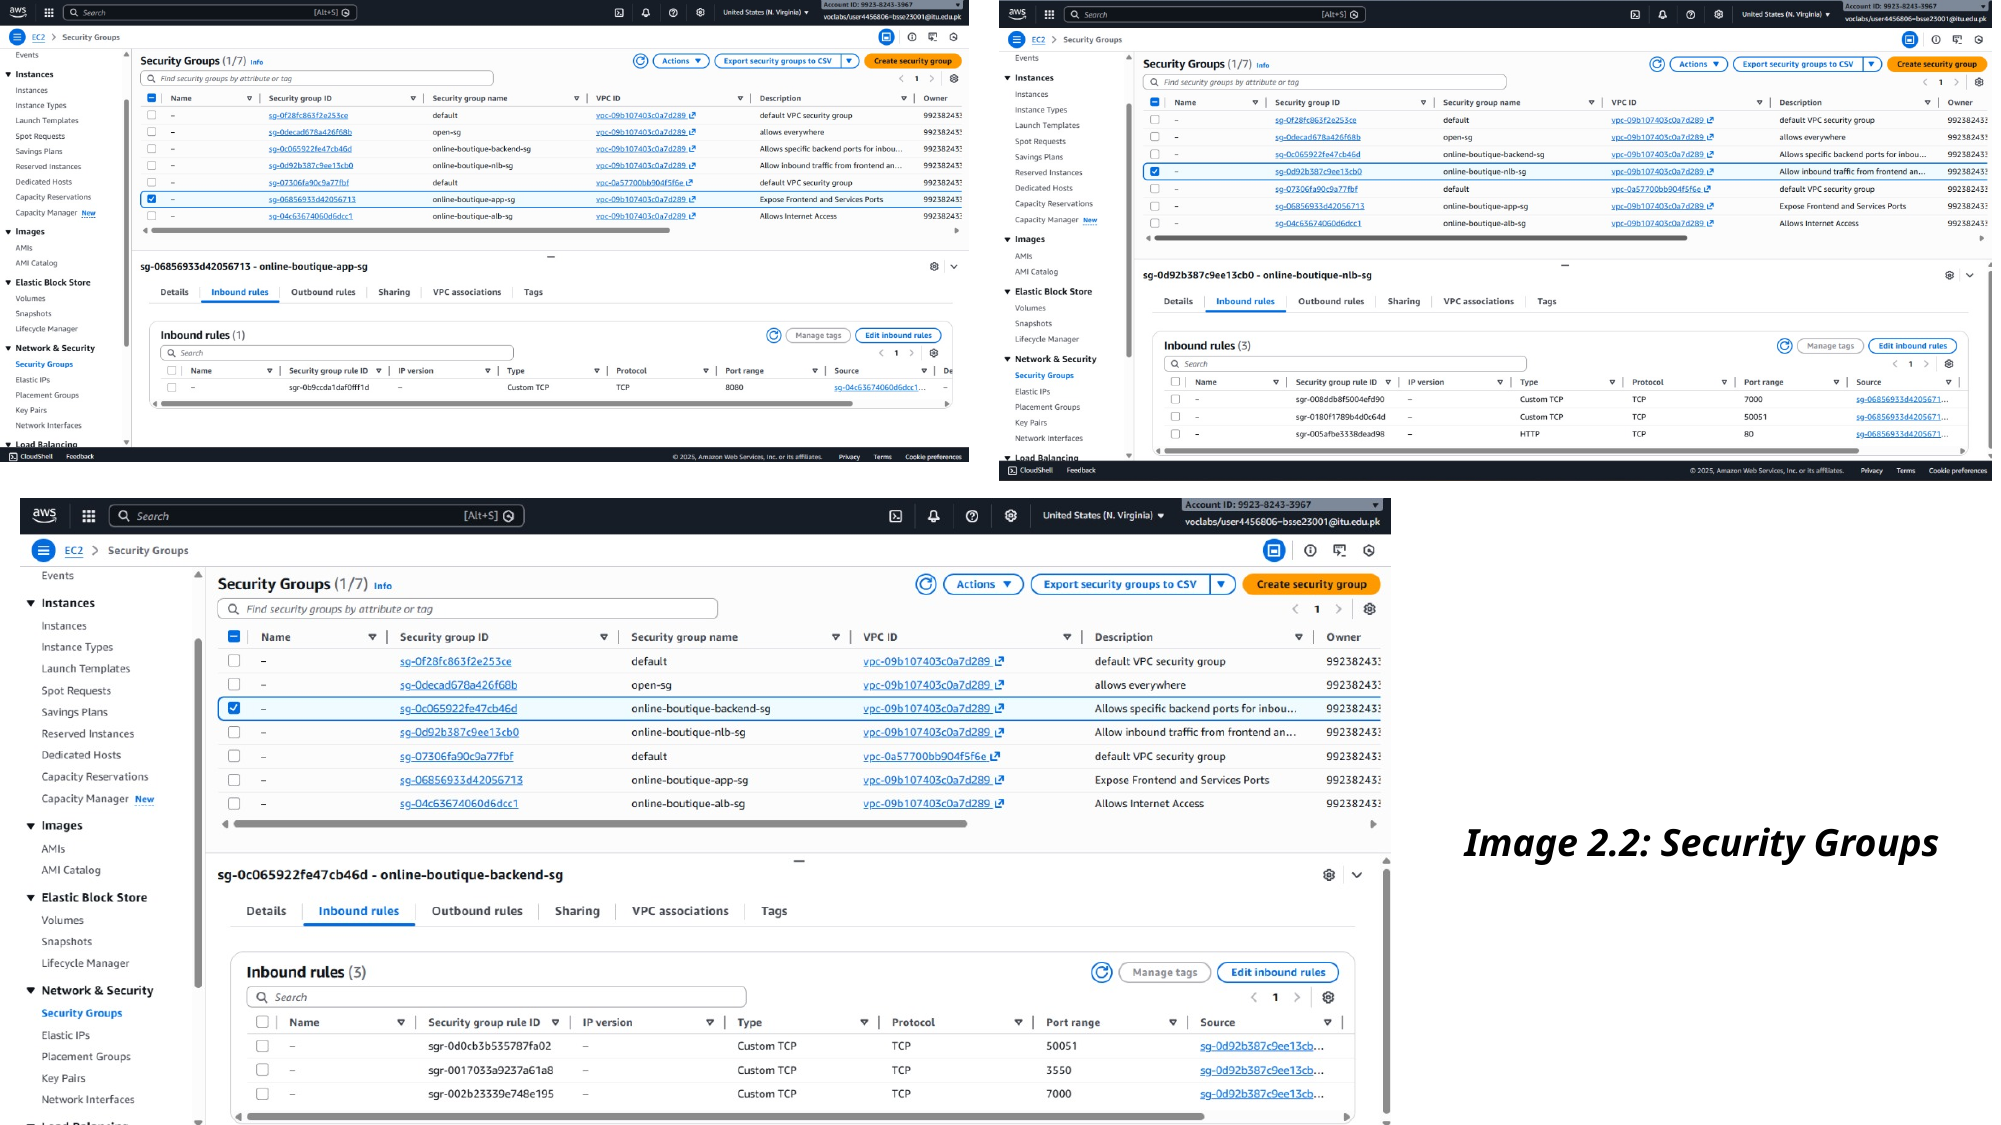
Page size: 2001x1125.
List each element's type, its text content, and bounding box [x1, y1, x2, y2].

picture [999, 0, 1992, 482]
picture [19, 498, 1392, 1125]
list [0, 0, 970, 463]
text_box Image 2.2: Security Groups [1449, 811, 1992, 872]
